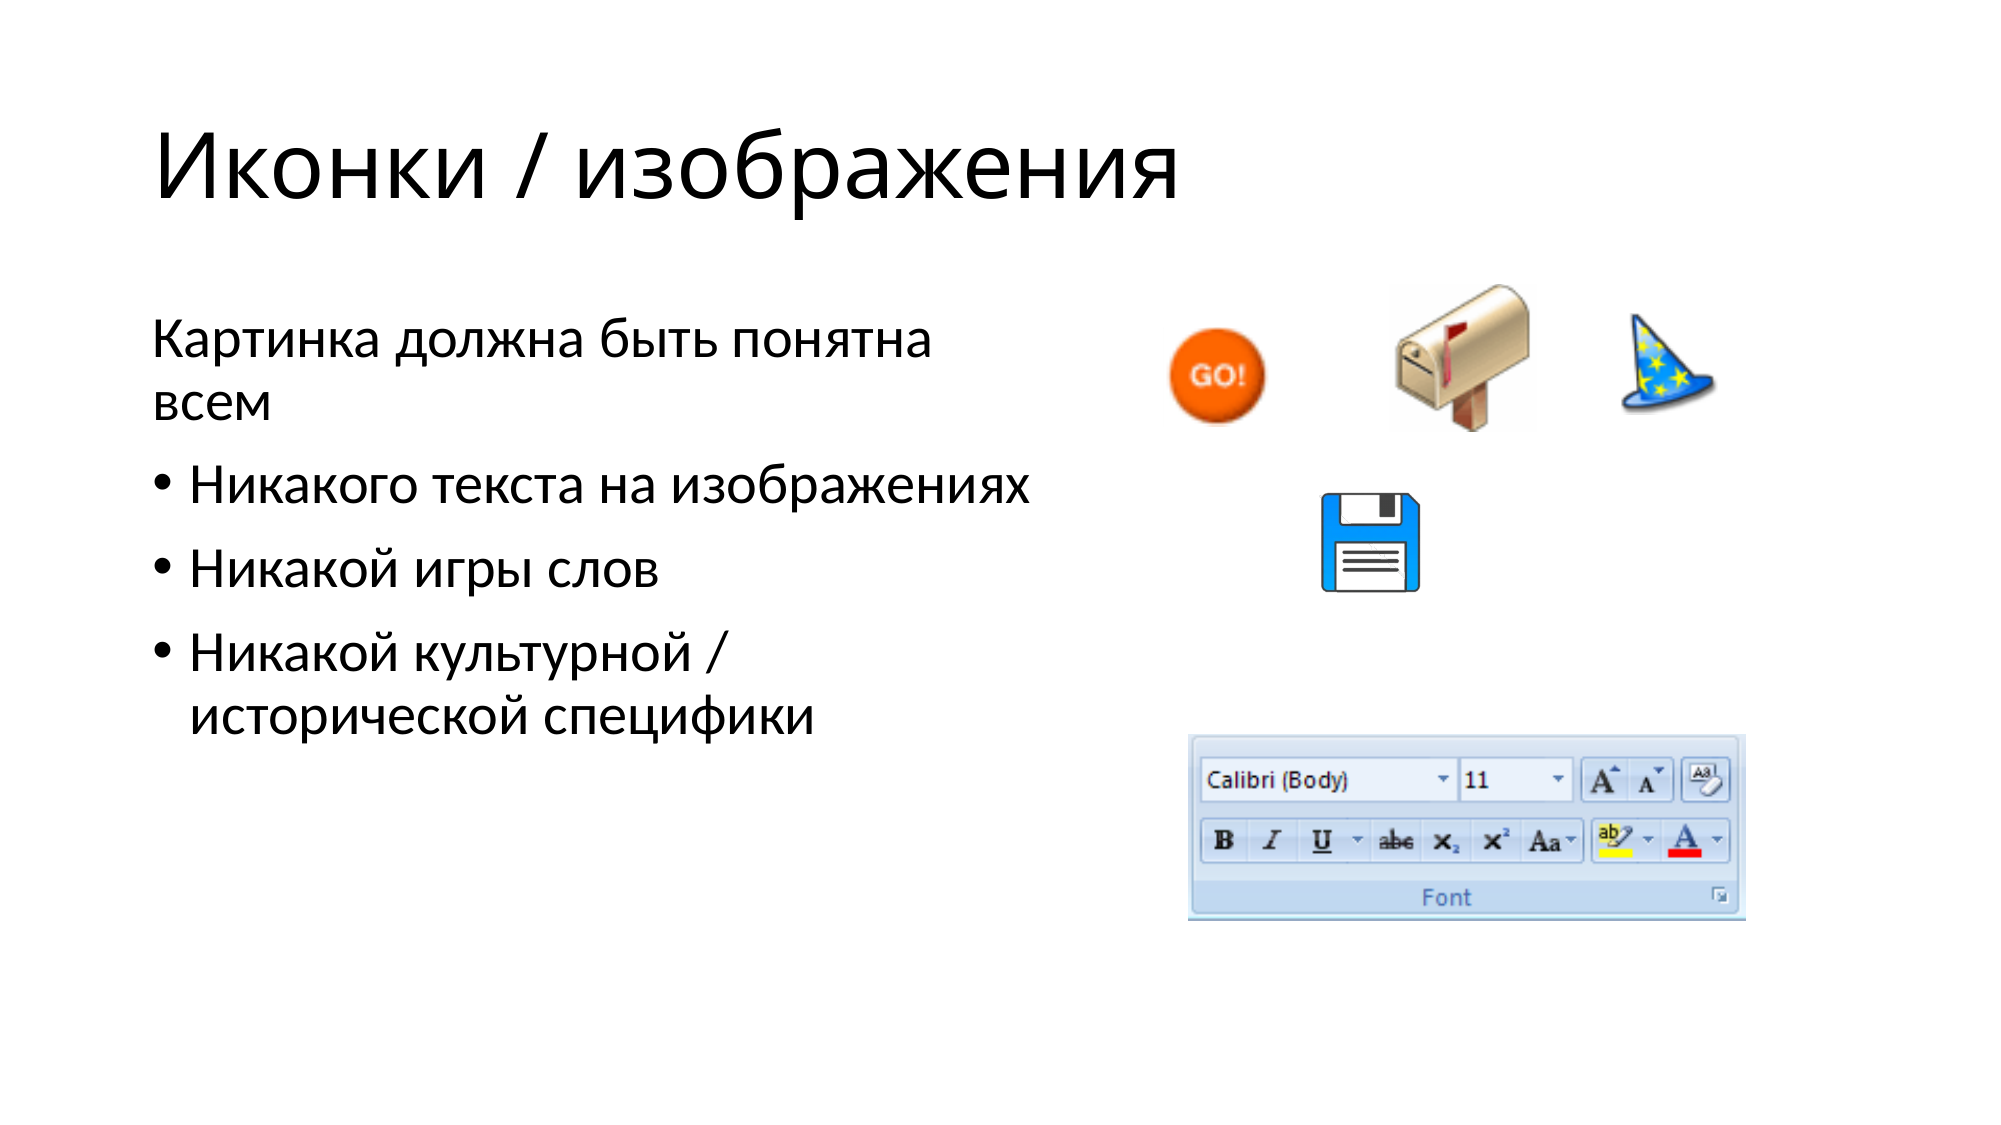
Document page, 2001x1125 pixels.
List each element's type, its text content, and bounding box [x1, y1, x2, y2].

picture [1188, 734, 1746, 921]
picture [1389, 284, 1537, 432]
picture [1274, 487, 1467, 599]
picture [1618, 313, 1720, 415]
title Иконки / изображения [137, 59, 1863, 278]
list Картинка должна быть понятна всем Никакого текста на изображениях Никакой игры слов Никакой культурной / исторической специфики [137, 299, 1049, 1014]
picture [1162, 327, 1275, 427]
